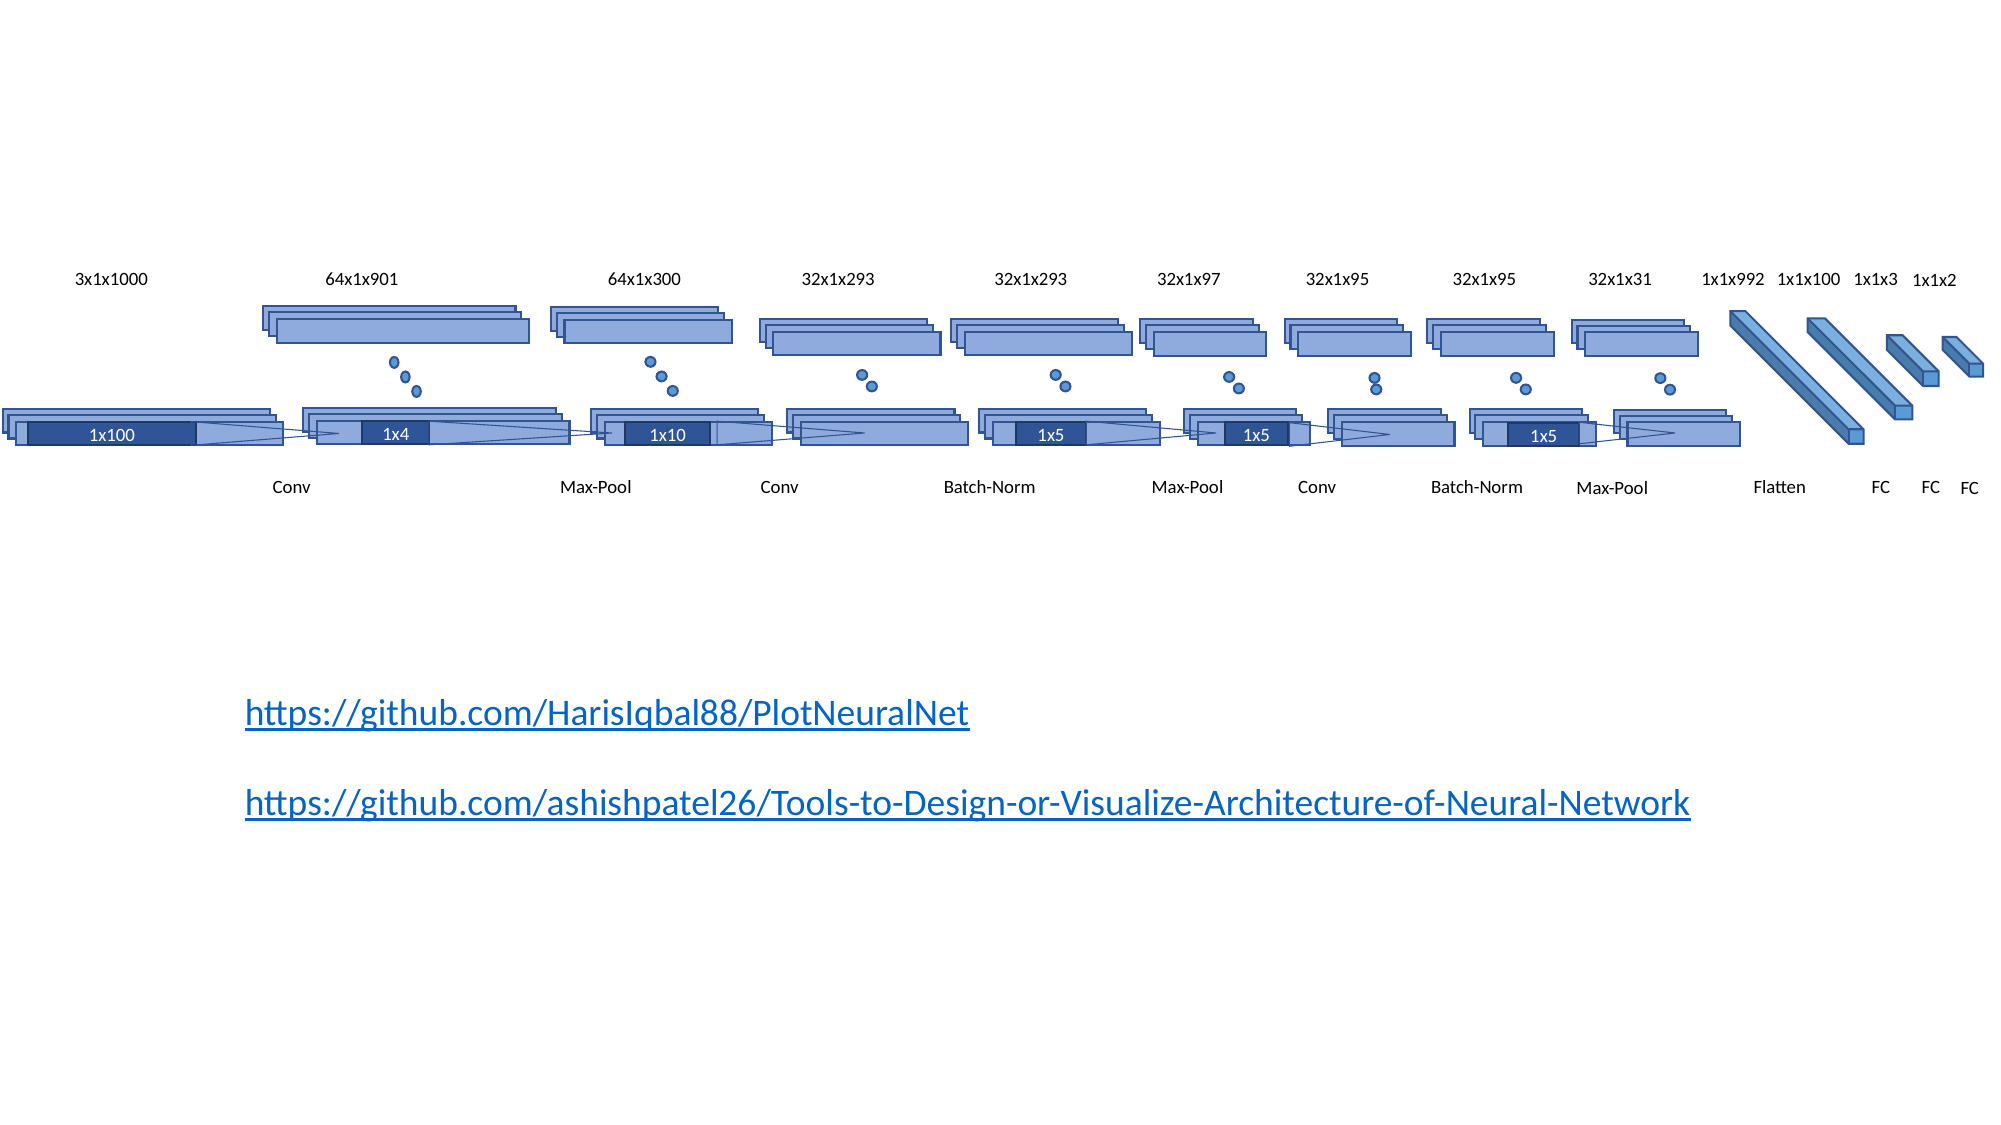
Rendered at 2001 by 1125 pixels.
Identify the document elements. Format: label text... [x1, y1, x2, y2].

text_box [2, 408, 271, 434]
text_box [590, 408, 759, 430]
text_box [1426, 318, 1541, 344]
text_box [1432, 324, 1547, 350]
text_box [15, 421, 27, 446]
text_box 1x1x2 [1897, 259, 1988, 298]
text_box [1482, 421, 1578, 447]
text_box [1613, 409, 1727, 425]
text_box Conv [1283, 467, 1400, 505]
text_box [1576, 325, 1691, 350]
text_box [604, 421, 624, 446]
text_box Batch-Norm [928, 467, 1069, 505]
text_box [1288, 421, 1390, 448]
text_box [786, 408, 956, 426]
text_box [1232, 382, 1246, 395]
text_box Max-Pool [545, 467, 662, 505]
text_box [1197, 421, 1224, 446]
text_box 64x1x901 [310, 259, 521, 297]
text_box 32x1x95 [1291, 259, 1437, 297]
text_box [1059, 380, 1072, 393]
text_box 1x5 [1015, 421, 1085, 446]
text_box Max-Pool [1561, 468, 1678, 506]
text_box [556, 312, 725, 338]
text_box [1729, 310, 1865, 445]
text_box [1571, 319, 1685, 344]
text_box [1145, 324, 1260, 350]
text_box [1289, 324, 1404, 350]
text_box [1107, 421, 1161, 426]
text_box [1626, 421, 1741, 447]
text_box [308, 413, 563, 430]
text_box [1223, 370, 1236, 383]
text_box [644, 355, 657, 368]
text_box 1x1x3 [1838, 258, 1929, 296]
text_box [1663, 383, 1677, 396]
text_box CLASS 1 [1948, 339, 1979, 362]
text_box 1x10 [624, 421, 711, 446]
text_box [1892, 337, 1934, 370]
text_box [1809, 323, 1894, 415]
text_box [1888, 339, 1922, 382]
text_box [1519, 383, 1532, 396]
text_box FC [1945, 468, 2000, 506]
text_box [1509, 371, 1523, 384]
text_box [268, 311, 522, 337]
text_box Flatten [1738, 467, 1839, 505]
text_box 1x100 [27, 421, 190, 446]
text_box [978, 408, 1147, 434]
text_box [1049, 368, 1062, 381]
text_box [427, 420, 612, 446]
text_box [1189, 414, 1303, 430]
text_box FC [1909, 467, 1969, 505]
text_box [458, 437, 571, 445]
text_box https://github.com/HarisIqbal88/PlotNeuralNet https://github.com/ashishpatel26/Tools-to-Design-or-Visualize-Architecture-of-Neural-Network [230, 681, 1707, 966]
text_box [262, 305, 517, 331]
text_box [1183, 408, 1297, 429]
text_box [956, 324, 1125, 349]
text_box [1139, 318, 1254, 344]
text_box [1885, 334, 1940, 388]
text_box [759, 318, 928, 343]
text_box 64x1x300 [593, 259, 786, 297]
text_box [728, 442, 773, 446]
text_box Epoch 0 [1812, 320, 1908, 404]
text_box [800, 421, 969, 446]
text_box [1732, 316, 1848, 440]
text_box [855, 368, 869, 381]
text_box [208, 439, 284, 446]
text_box [190, 420, 339, 447]
text_box [1368, 371, 1381, 384]
text_box 1x1x100 [1762, 259, 1859, 297]
text_box [596, 435, 604, 440]
text_box [1474, 414, 1589, 440]
text_box [772, 331, 942, 356]
text_box [865, 380, 878, 393]
text_box [992, 421, 1015, 446]
text_box 1x1x992 [1686, 259, 1762, 297]
text_box [666, 384, 679, 397]
text_box [655, 370, 668, 383]
text_box Epoch 6 [1735, 313, 1859, 428]
text_box Conv [745, 467, 863, 505]
text_box [1327, 408, 1442, 426]
text_box [596, 414, 765, 431]
text_box [7, 414, 277, 440]
text_box [1297, 331, 1412, 357]
text_box Max-Pool [1136, 467, 1254, 505]
text_box 1x4 [361, 420, 427, 445]
text_box 1x5 [1224, 421, 1288, 446]
text_box [792, 414, 961, 426]
text_box [1469, 408, 1583, 434]
text_box [563, 319, 733, 344]
text_box 3x1x1000 [59, 259, 274, 297]
text_box [1341, 421, 1456, 447]
text_box Batch-Norm [1416, 467, 1567, 505]
text_box [1580, 443, 1597, 447]
text_box [443, 420, 571, 429]
text_box [1440, 331, 1555, 357]
text_box 1x5 [1507, 422, 1580, 447]
text_box [765, 324, 934, 349]
text_box 32x1x97 [1142, 259, 1291, 297]
text_box [1806, 317, 1914, 421]
text_box [1153, 331, 1267, 357]
text_box [711, 421, 716, 446]
text_box 32x1x31 [1573, 259, 1682, 297]
text_box [1096, 440, 1161, 446]
text_box [302, 407, 557, 429]
text_box 32x1x293 [979, 259, 1142, 297]
text_box [716, 420, 865, 446]
text_box [1619, 415, 1733, 426]
text_box [411, 384, 422, 399]
text_box FC [1856, 467, 1909, 505]
text_box [1085, 420, 1217, 446]
text_box [400, 370, 411, 384]
text_box [950, 318, 1119, 343]
text_box [1333, 414, 1448, 427]
text_box [1941, 335, 1985, 378]
text_box [1284, 318, 1398, 344]
text_box [1578, 421, 1676, 445]
text_box [550, 306, 719, 332]
text_box [1584, 331, 1699, 357]
text_box [388, 355, 400, 369]
text_box [984, 414, 1153, 440]
text_box [1654, 372, 1667, 385]
text_box [316, 420, 361, 445]
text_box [1944, 341, 1968, 372]
text_box 32x1x293 [786, 259, 979, 297]
text_box [1370, 383, 1383, 396]
text_box Conv [258, 467, 375, 505]
text_box 32x1x95 [1437, 259, 1546, 297]
text_box [964, 331, 1133, 356]
text_box [209, 421, 284, 427]
text_box [276, 318, 530, 344]
